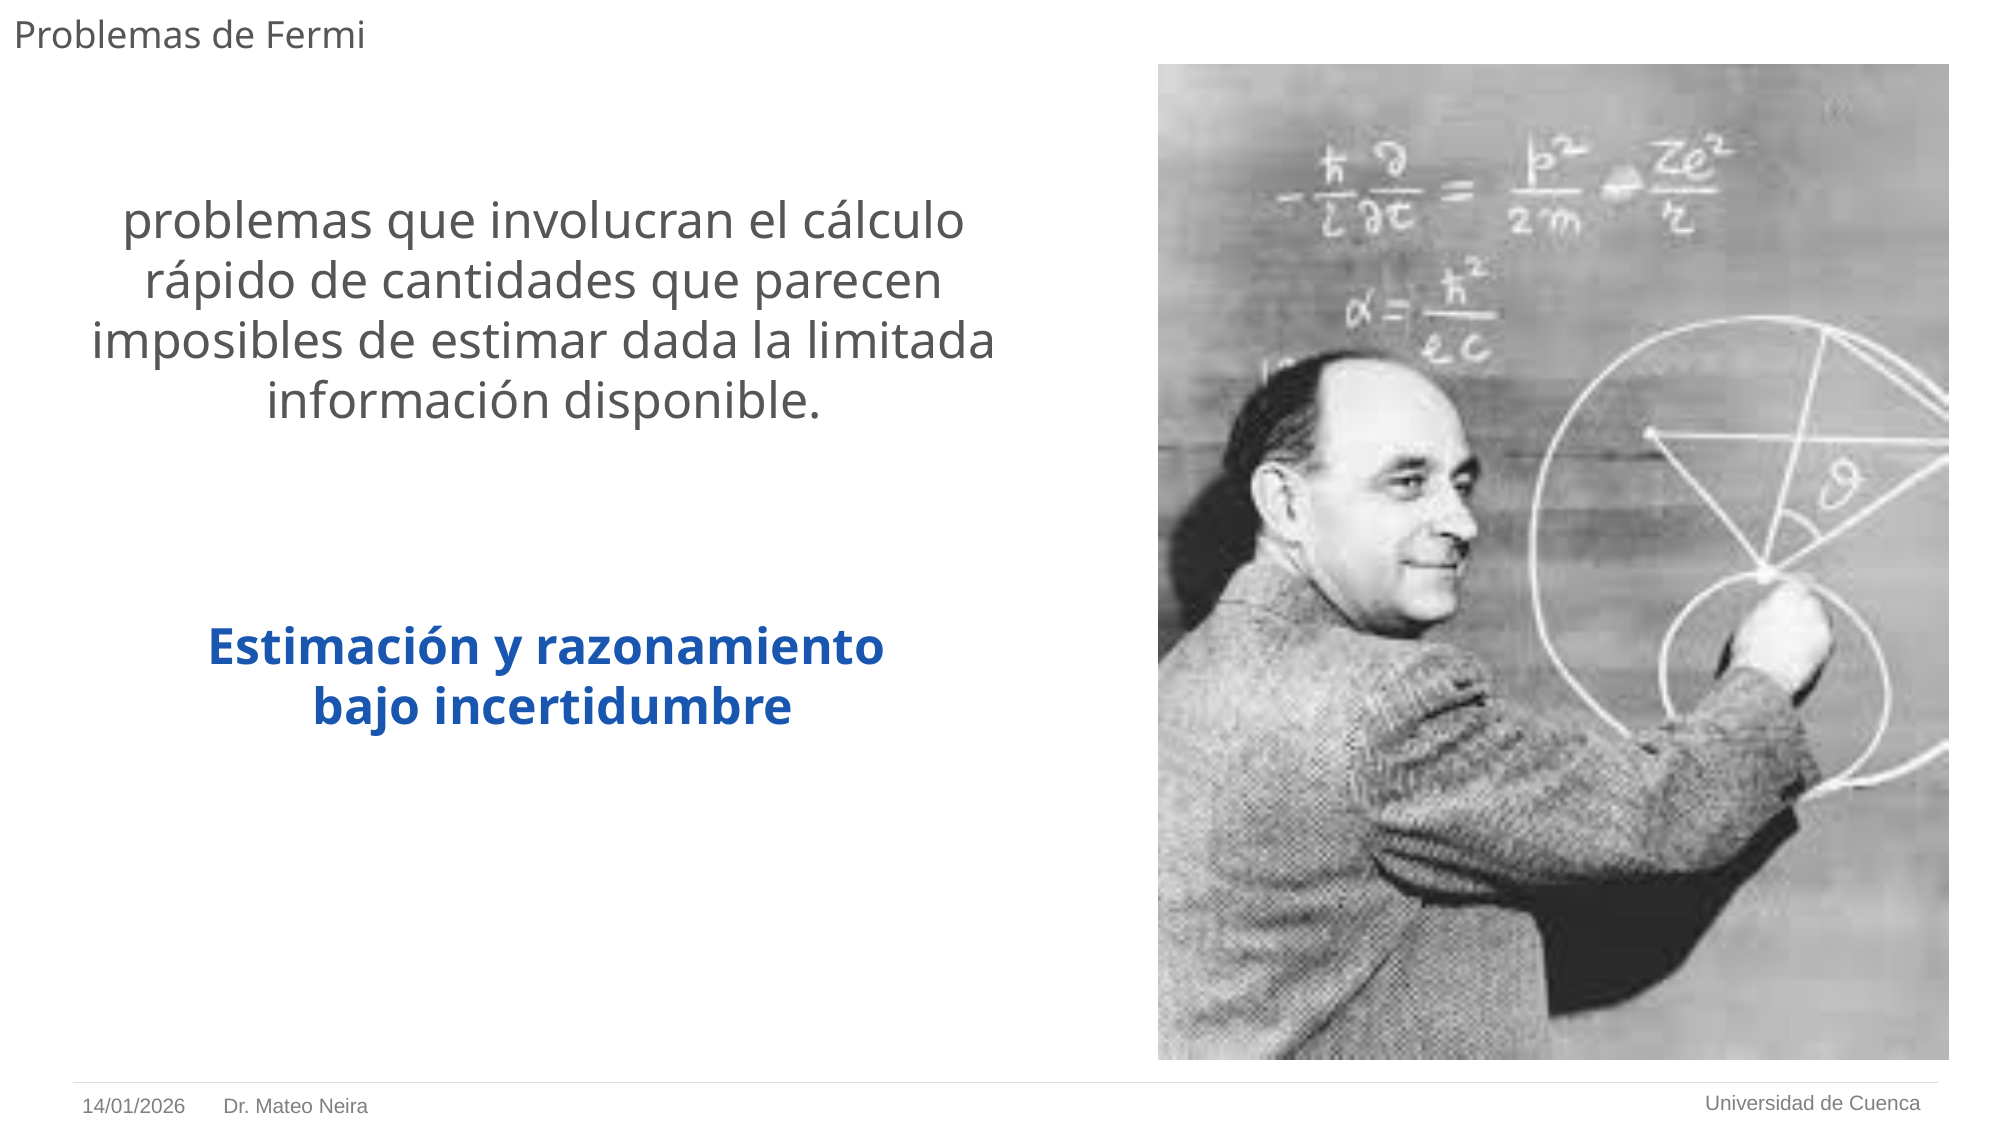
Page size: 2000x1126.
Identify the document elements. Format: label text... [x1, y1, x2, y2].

text_box Estimación y razonamiento bajo incertidumbre [51, 607, 1056, 743]
title Problemas de Fermi [13, 0, 1989, 67]
list problemas que involucran el cálculo rápido de cantidades que parecen imposibles de estimar dada la limitada información disponible. [60, 179, 1047, 449]
picture [1157, 63, 1949, 1061]
